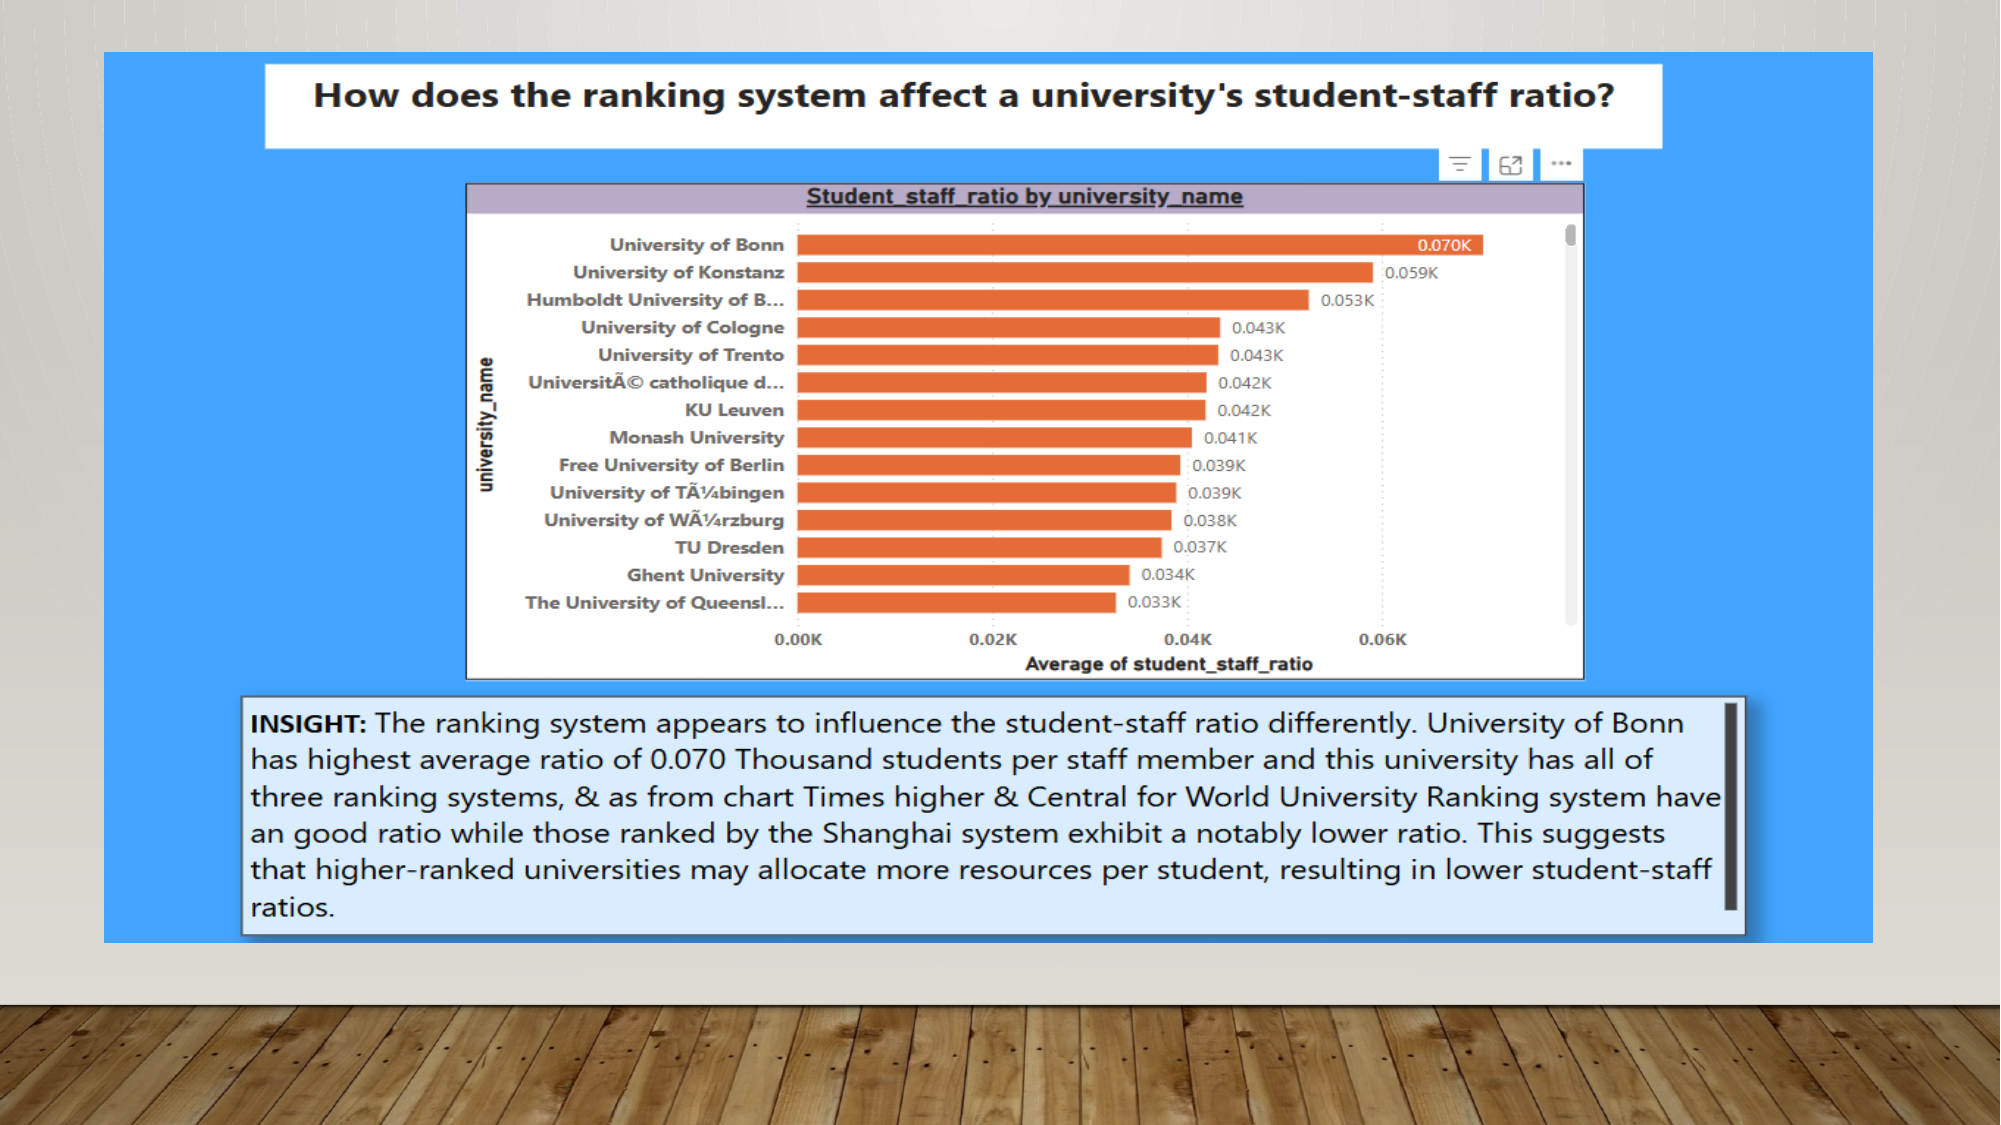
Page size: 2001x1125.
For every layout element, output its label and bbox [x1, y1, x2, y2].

picture [0, 1005, 2000, 1125]
picture [103, 52, 1873, 943]
